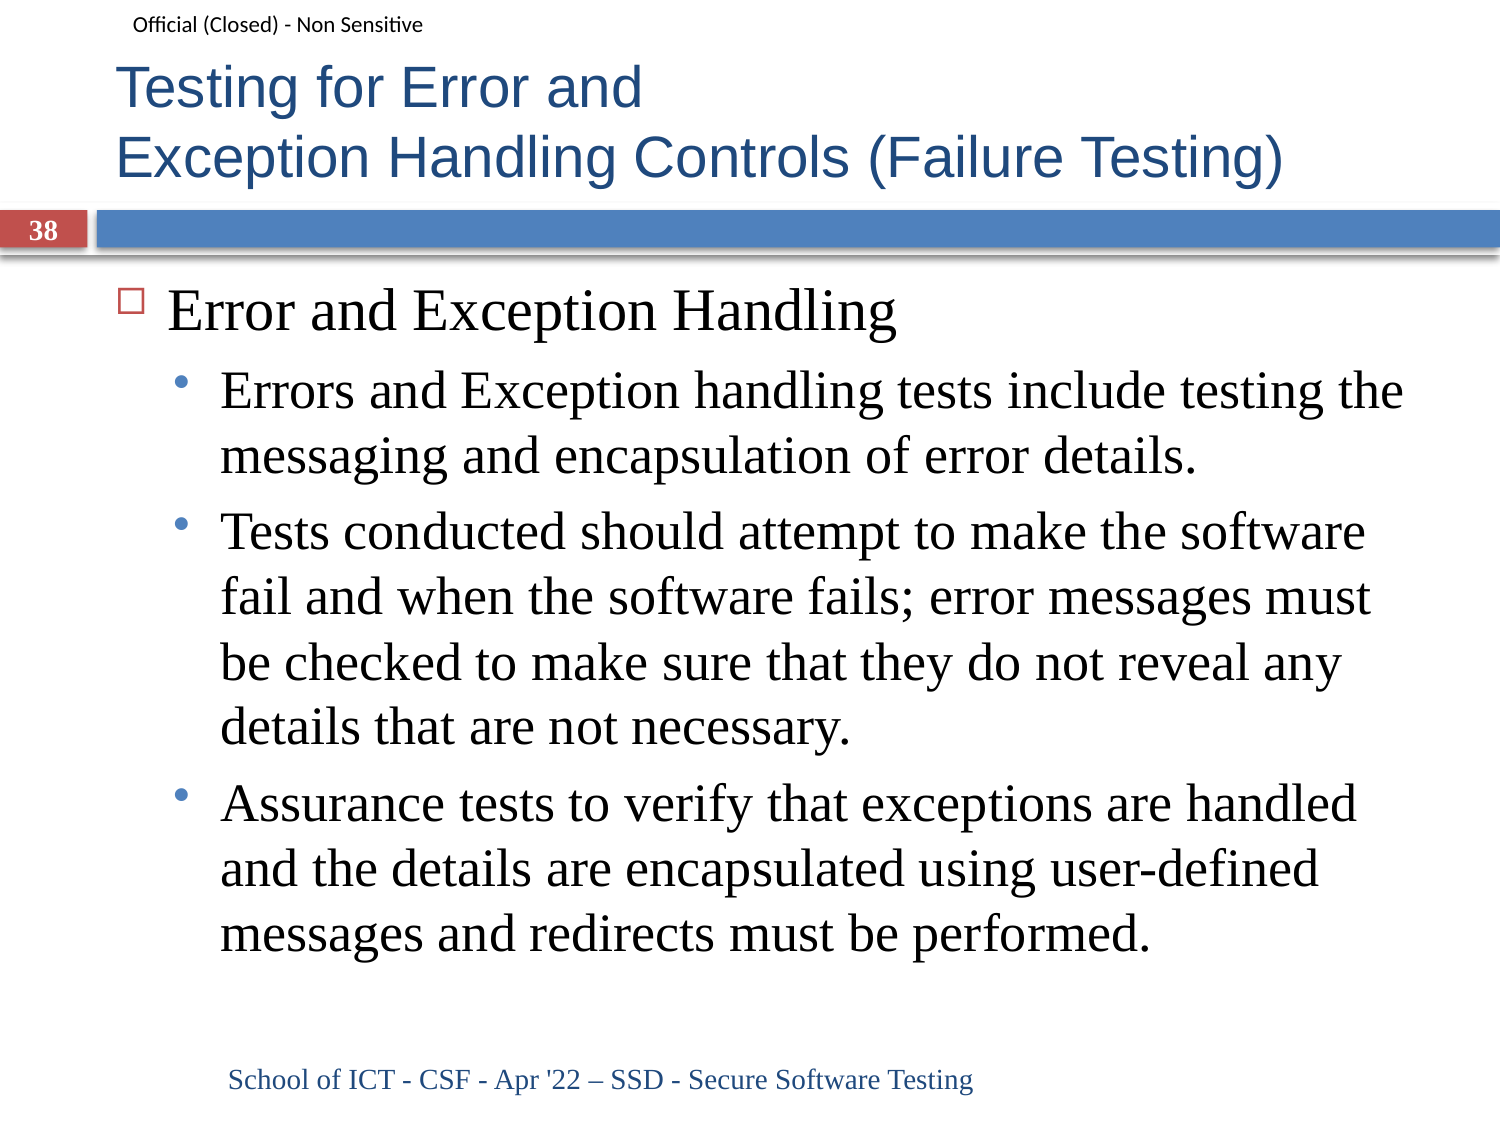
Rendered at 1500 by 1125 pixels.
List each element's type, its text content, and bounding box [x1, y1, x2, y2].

list Error and Exception Handling Errors and Exception handling tests include testing the messaging and encapsulation of error details. Tests conducted should attempt to make the software fail and when the software fails; error messages must be checked to make sure that they do not reveal any details that are not necessary. Assurance tests to verify that exceptions are handled and the details are encapsulated using user-defined messages and redirects must be performed. [100, 262, 1438, 1000]
slide_number 38 [0, 208, 88, 249]
title Testing for Error and Exception Handling Controls (Failure Testing) [100, 37, 1438, 200]
footer School of ICT - CSF - Apr '22 – SSD - Secure Software Testing [99, 1048, 990, 1108]
